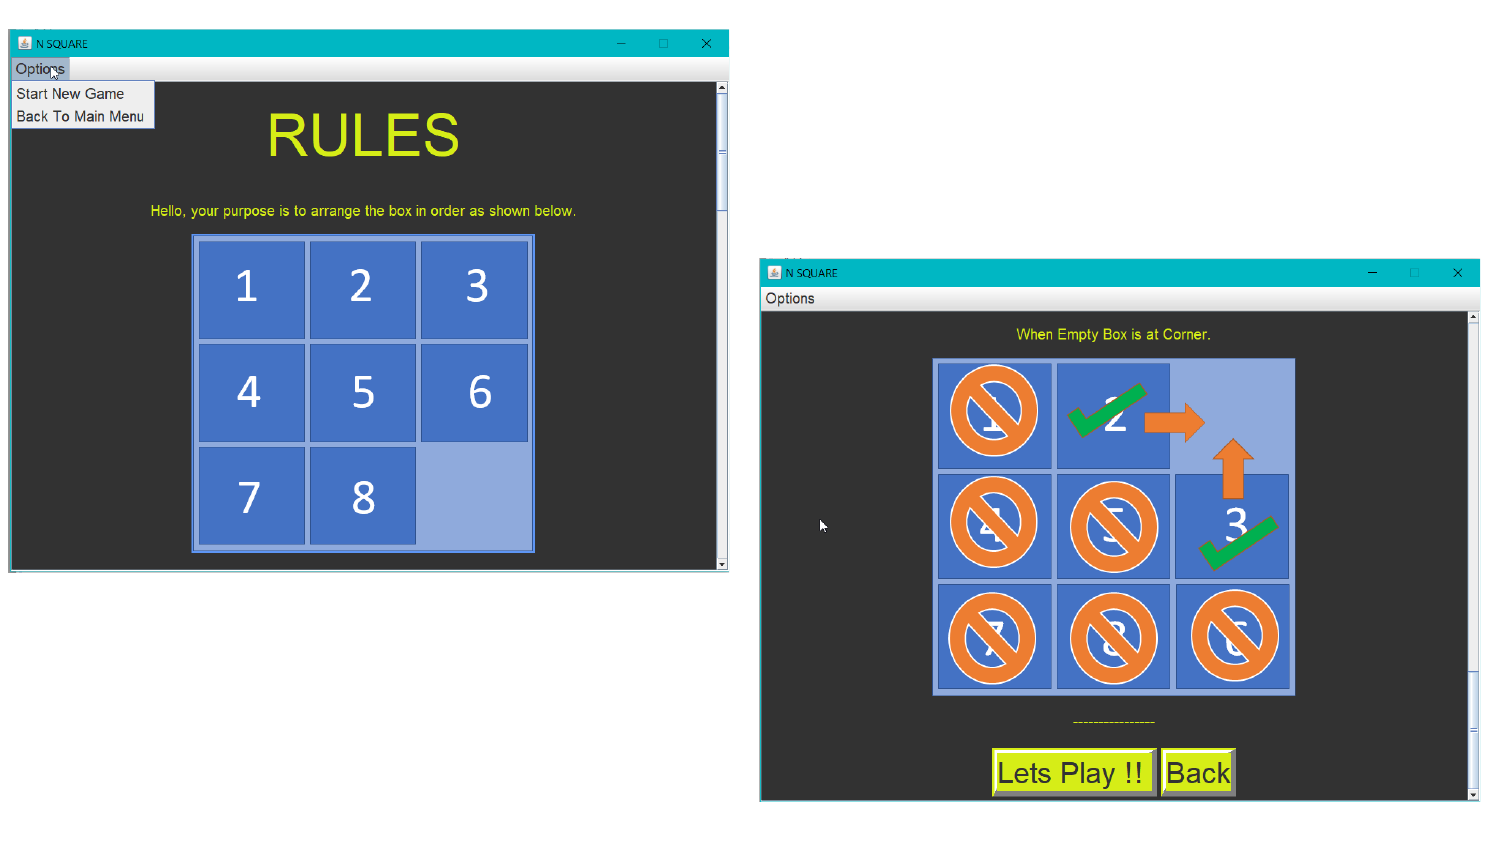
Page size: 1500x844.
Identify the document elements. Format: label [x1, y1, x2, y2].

picture [7, 29, 730, 573]
picture [759, 258, 1481, 802]
